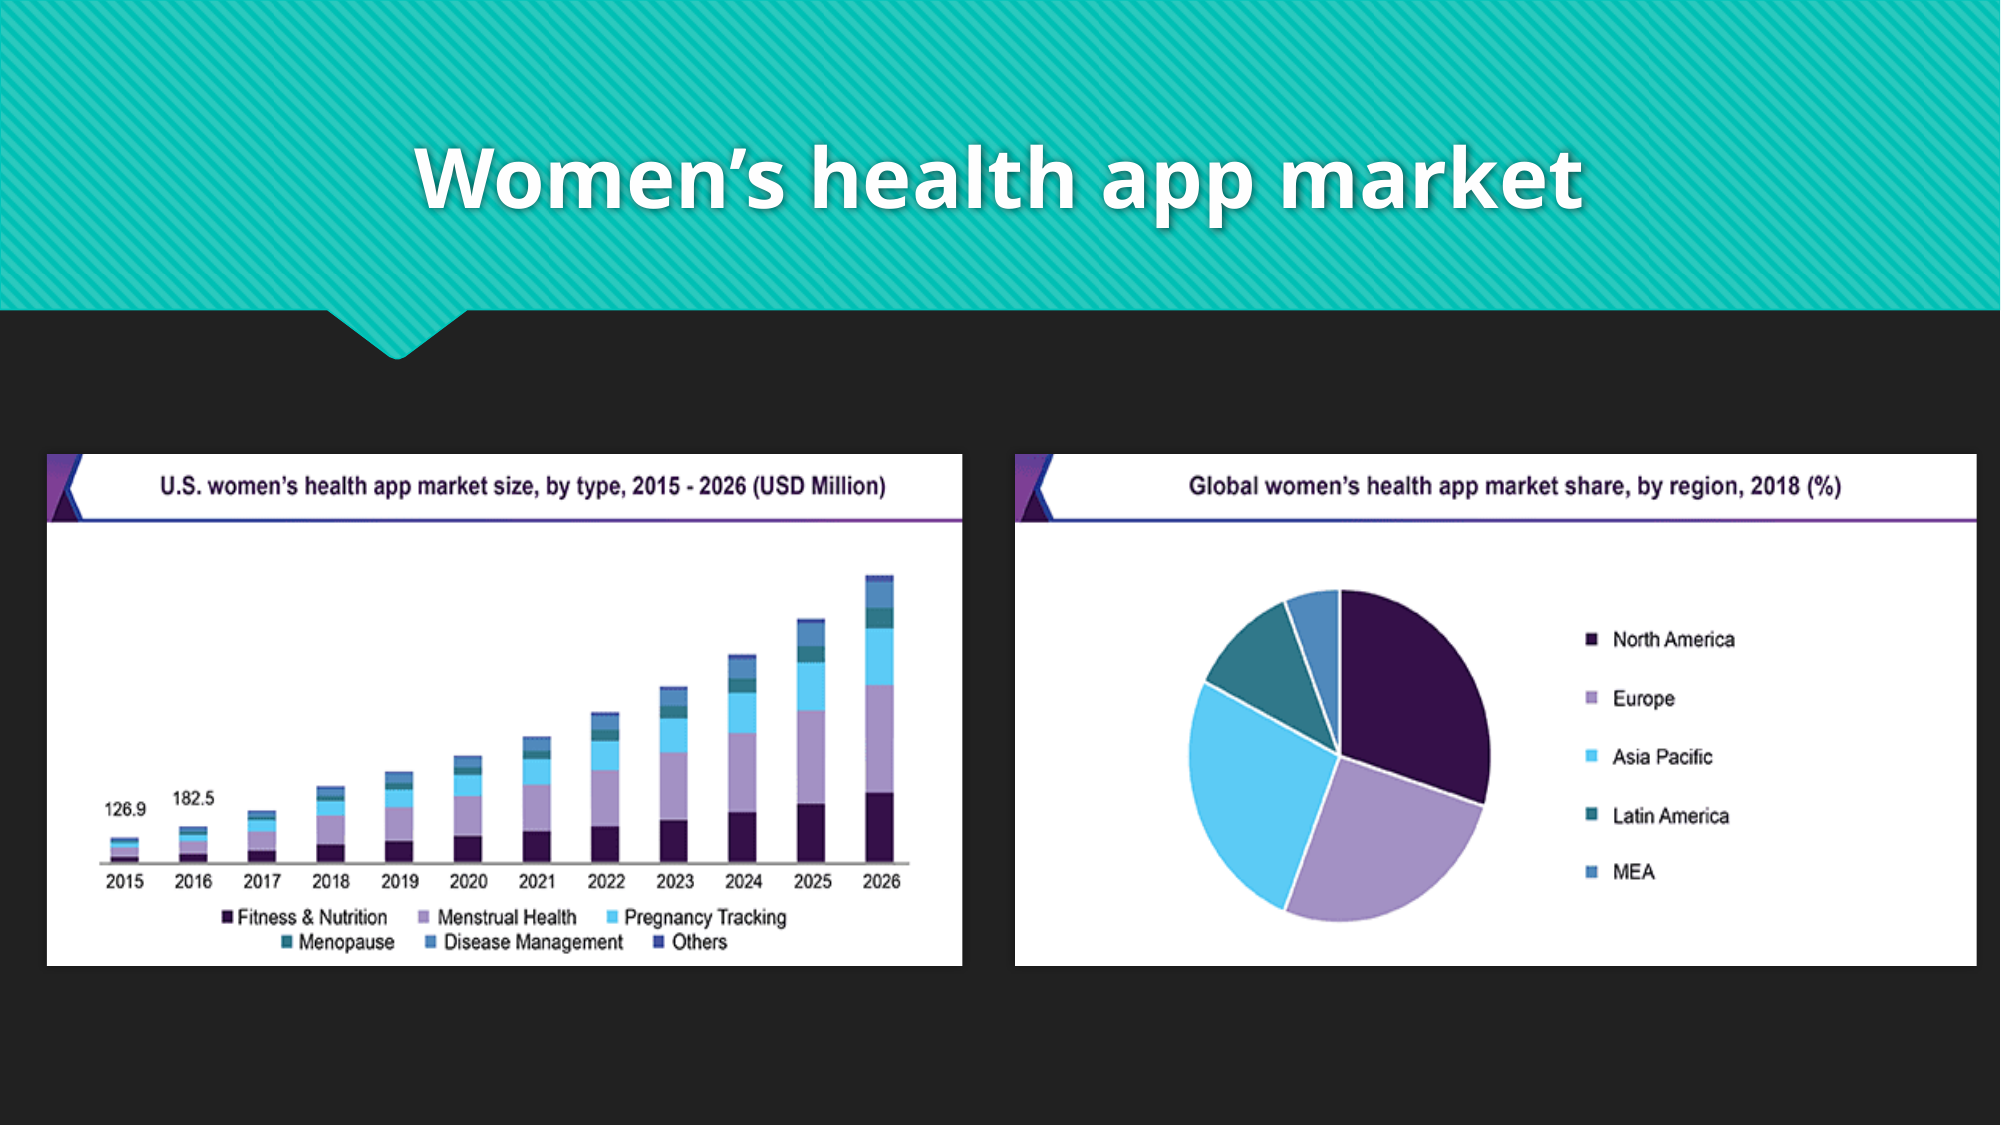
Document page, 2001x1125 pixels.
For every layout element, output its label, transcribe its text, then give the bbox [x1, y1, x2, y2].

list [46, 454, 963, 966]
title Women’s health app market [132, 73, 1868, 233]
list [1014, 454, 1977, 966]
